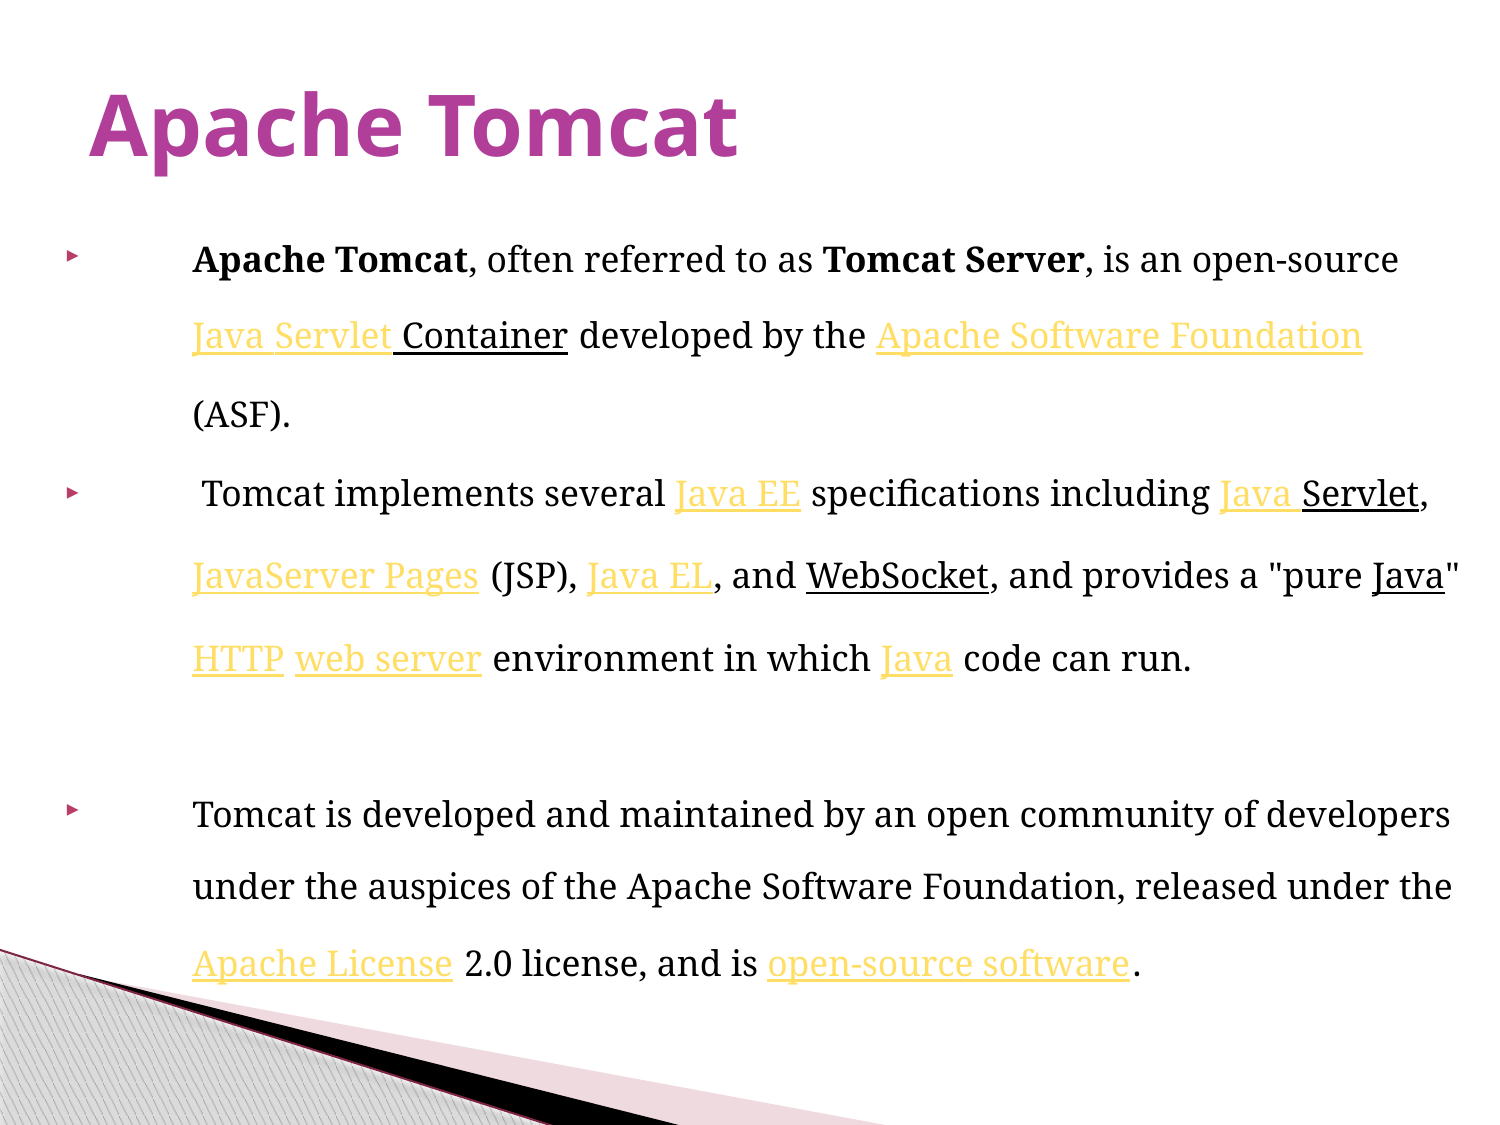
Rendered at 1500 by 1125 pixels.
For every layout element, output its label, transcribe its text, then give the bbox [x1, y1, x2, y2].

list Apache Tomcat, often referred to as Tomcat Server, is an open-source Java Servlet Container developed by the Apache Software Foundation (ASF). Tomcat implements several Java EE specifications including Java Servlet, JavaServer Pages (JSP), Java EL, and WebSocket, and provides a "pure Java" HTTP web server environment in which Java code can run. Tomcat is developed and maintained by an open community of developers under the auspices of the Apache Software Foundation, released under the Apache License 2.0 license, and is open-source software. [50, 200, 1475, 1100]
title Apache Tomcat [75, 45, 1425, 200]
